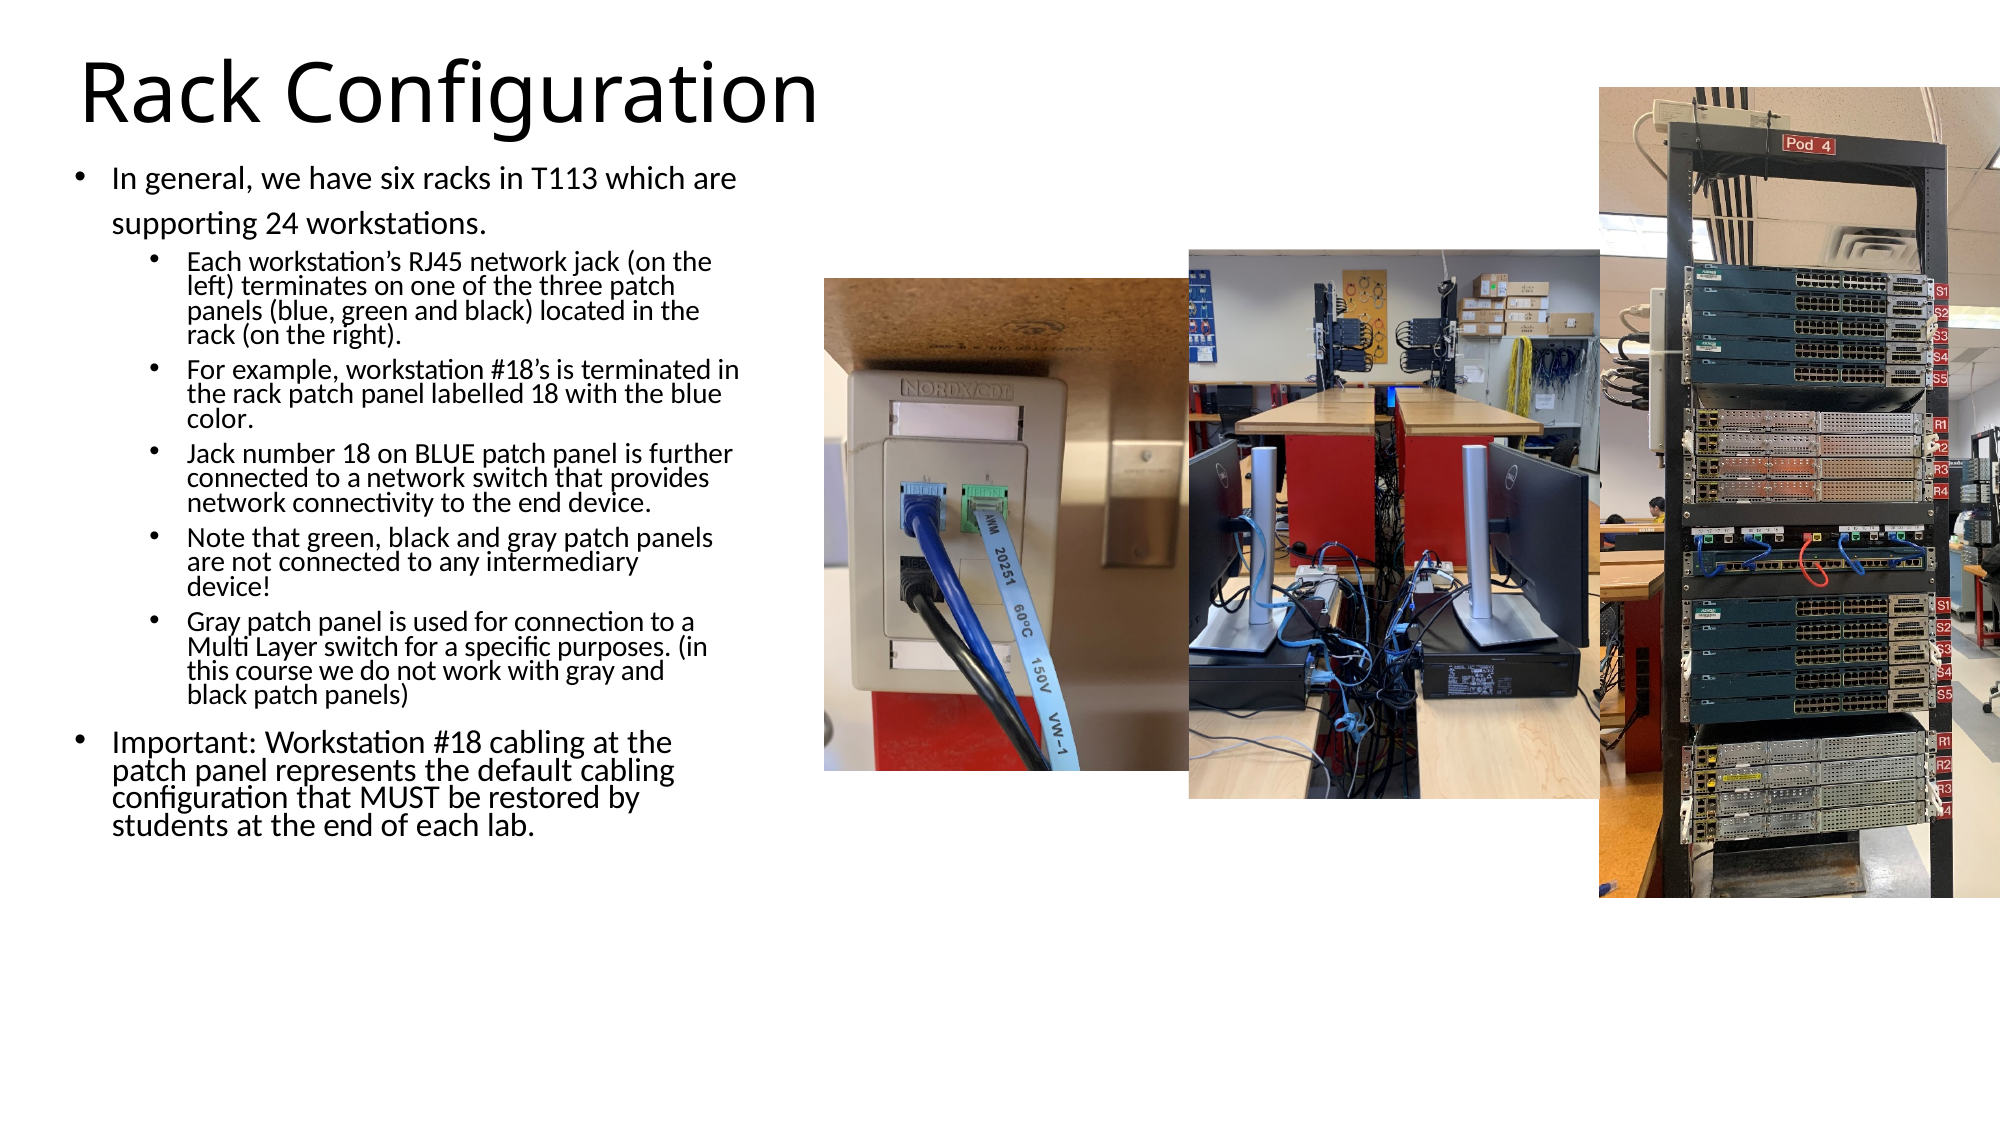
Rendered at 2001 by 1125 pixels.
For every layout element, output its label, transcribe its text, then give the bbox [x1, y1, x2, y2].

title Rack Configuration [76, 35, 842, 237]
text_box In general, we have six racks in T113 which are supporting 24 workstations. Each workstation’s RJ45 network jack (on the left) terminates on one of the three patch panels (blue, green and black) located in the rack (on the right). For example, workstation #18’s is terminated in the rack patch panel labelled 18 with the blue color. Jack number 18 on BLUE patch panel is further connected to a network switch that provides network connectivity to the end device. Note that green, black and gray patch panels are not connected to any intermediary device! Gray patch panel is used for connection to a Multi Layer switch for a specific purposes. (in this course we do not work with gray and black patch panels) Important: Workstation #18 cabling at the patch panel represents the default cabling configuration that MUST be restored by students at the end of each lab. [72, 149, 750, 843]
picture [824, 87, 2000, 899]
